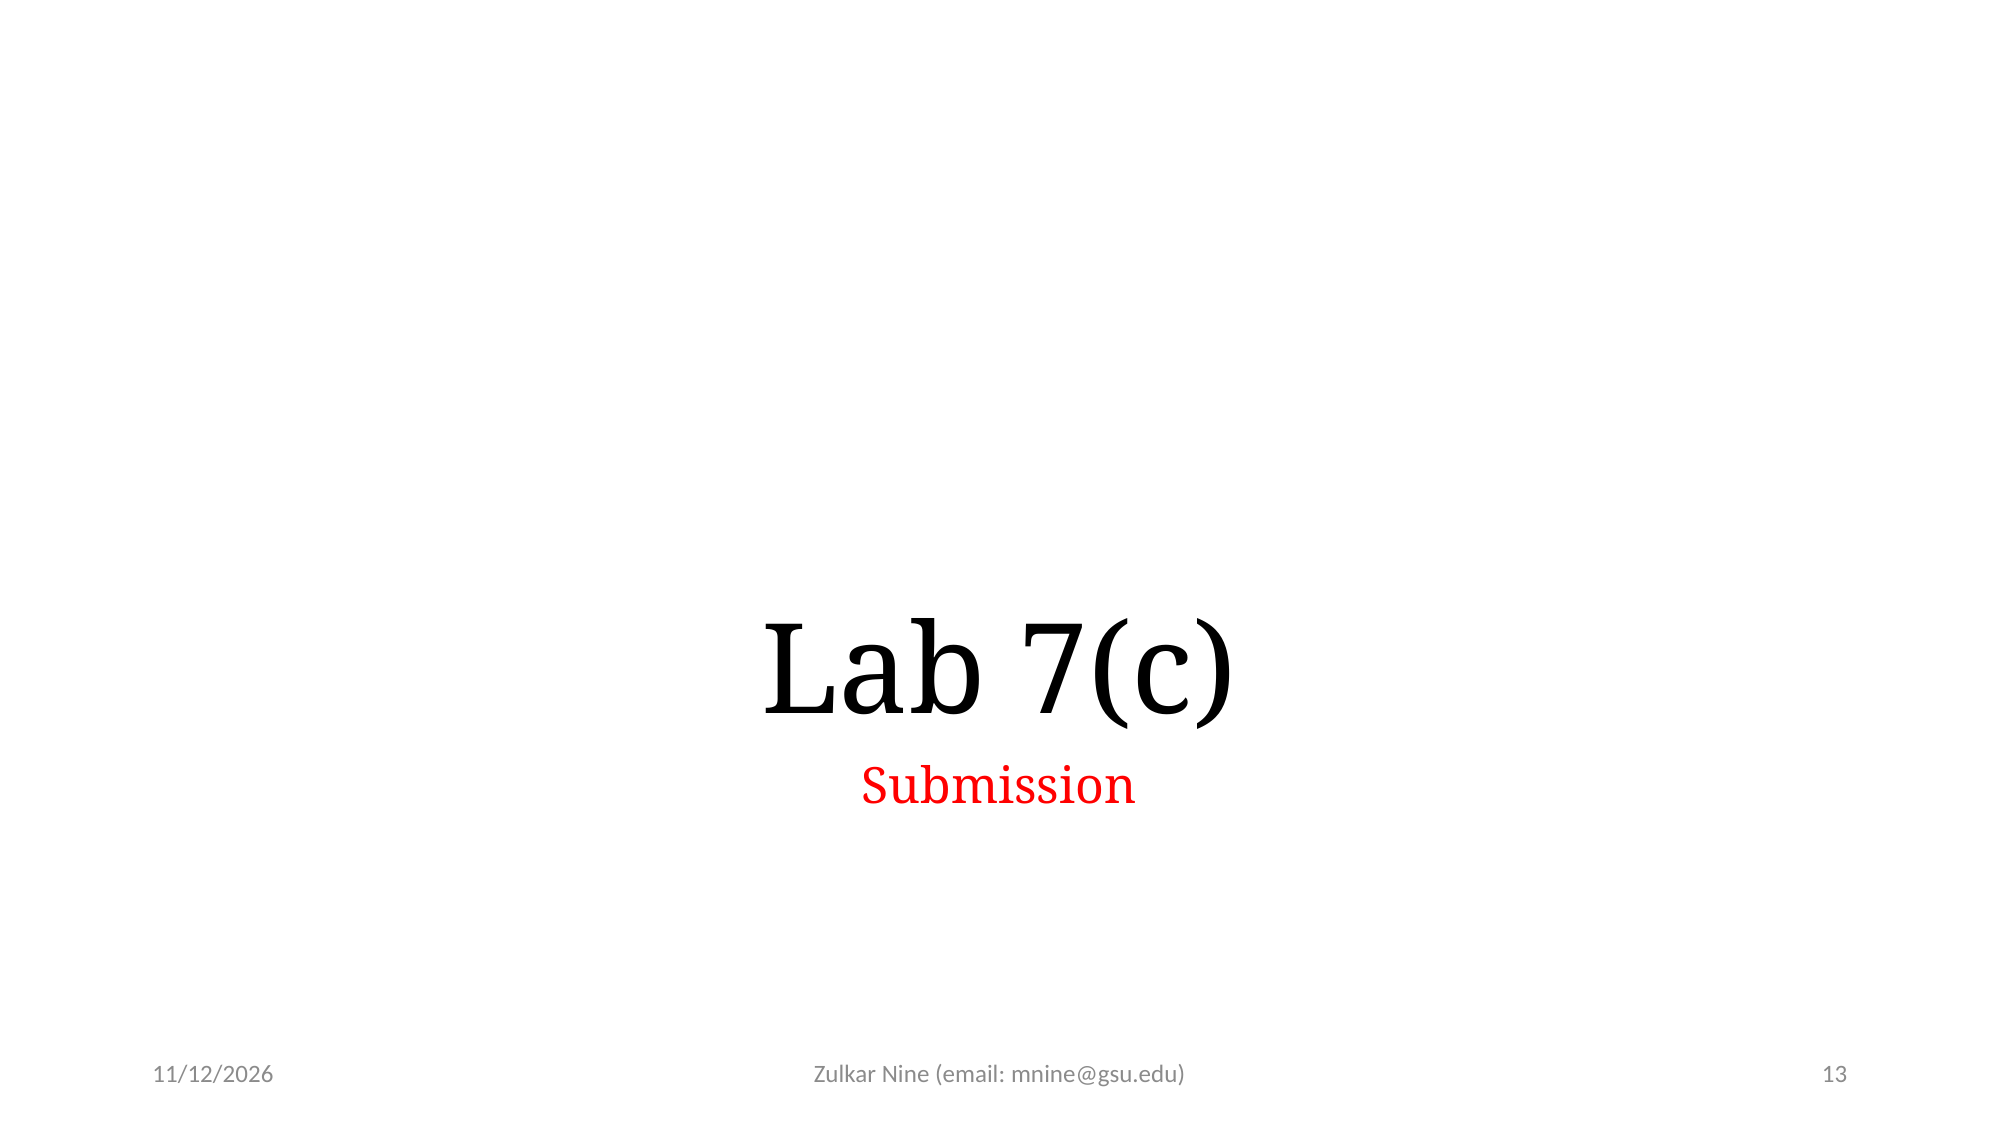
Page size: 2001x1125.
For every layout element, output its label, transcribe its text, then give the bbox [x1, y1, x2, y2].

list Submission [136, 752, 1862, 999]
footer Zulkar Nine (email: mnine@gsu.edu) [662, 1042, 1338, 1103]
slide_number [137, 1042, 588, 1103]
slide_number 13 [1412, 1042, 1863, 1103]
title Lab 7(c) [136, 280, 1862, 749]
